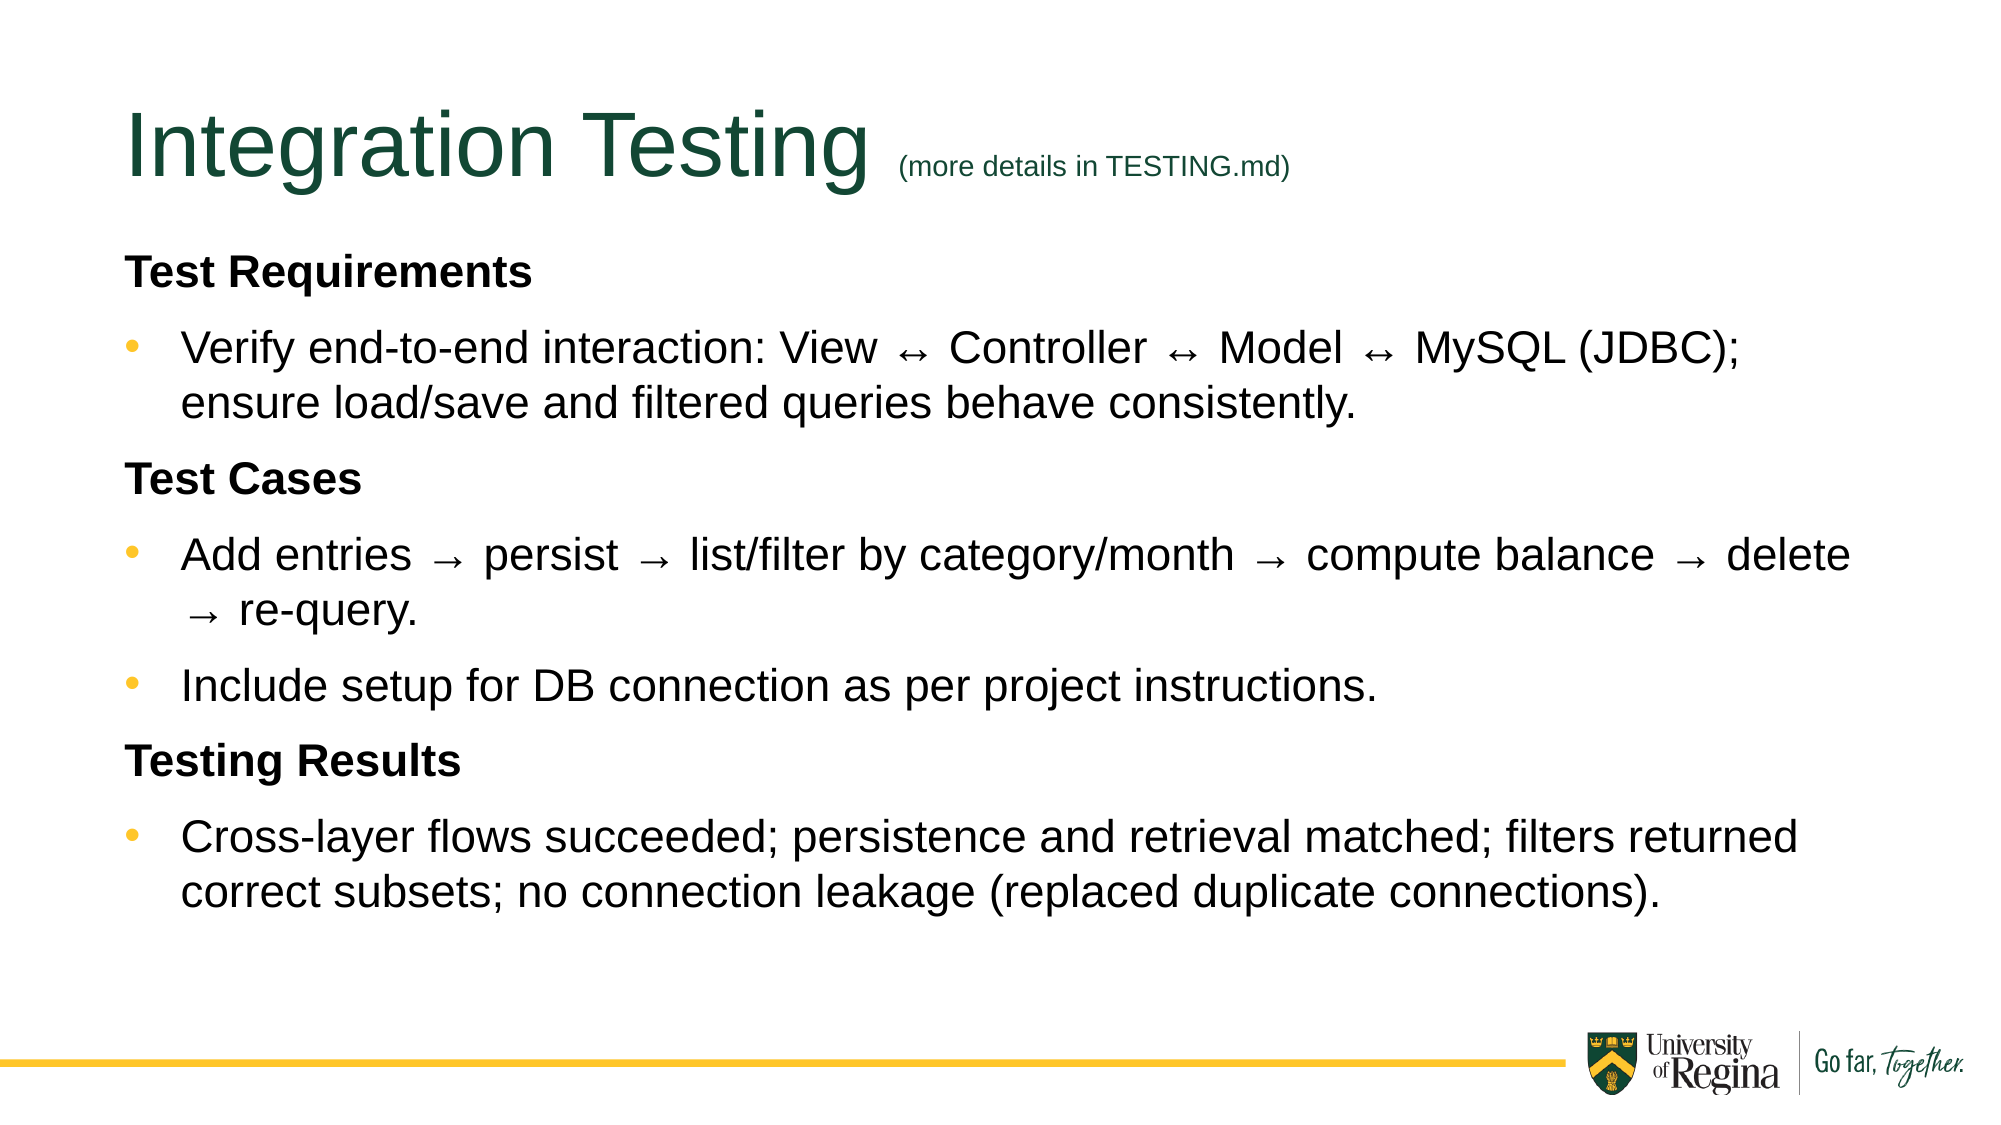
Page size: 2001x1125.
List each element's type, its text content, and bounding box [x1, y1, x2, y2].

text_box Test Requirements Verify end‑to‑end interaction: View ↔ Controller ↔ Model ↔ MySQL (JDBC); ensure load/save and filtered queries behave consistently. Test Cases Add entries → persist → list/filter by category/month → compute balance → delete → re‑query. Include setup for DB connection as per project instructions. Testing Results Cross‑layer flows succeeded; persistence and retrieval matched; filters returned correct subsets; no connection leakage (replaced duplicate connections). [109, 234, 1871, 991]
list Integration Testing (more details in TESTING.md) [109, 89, 1891, 213]
